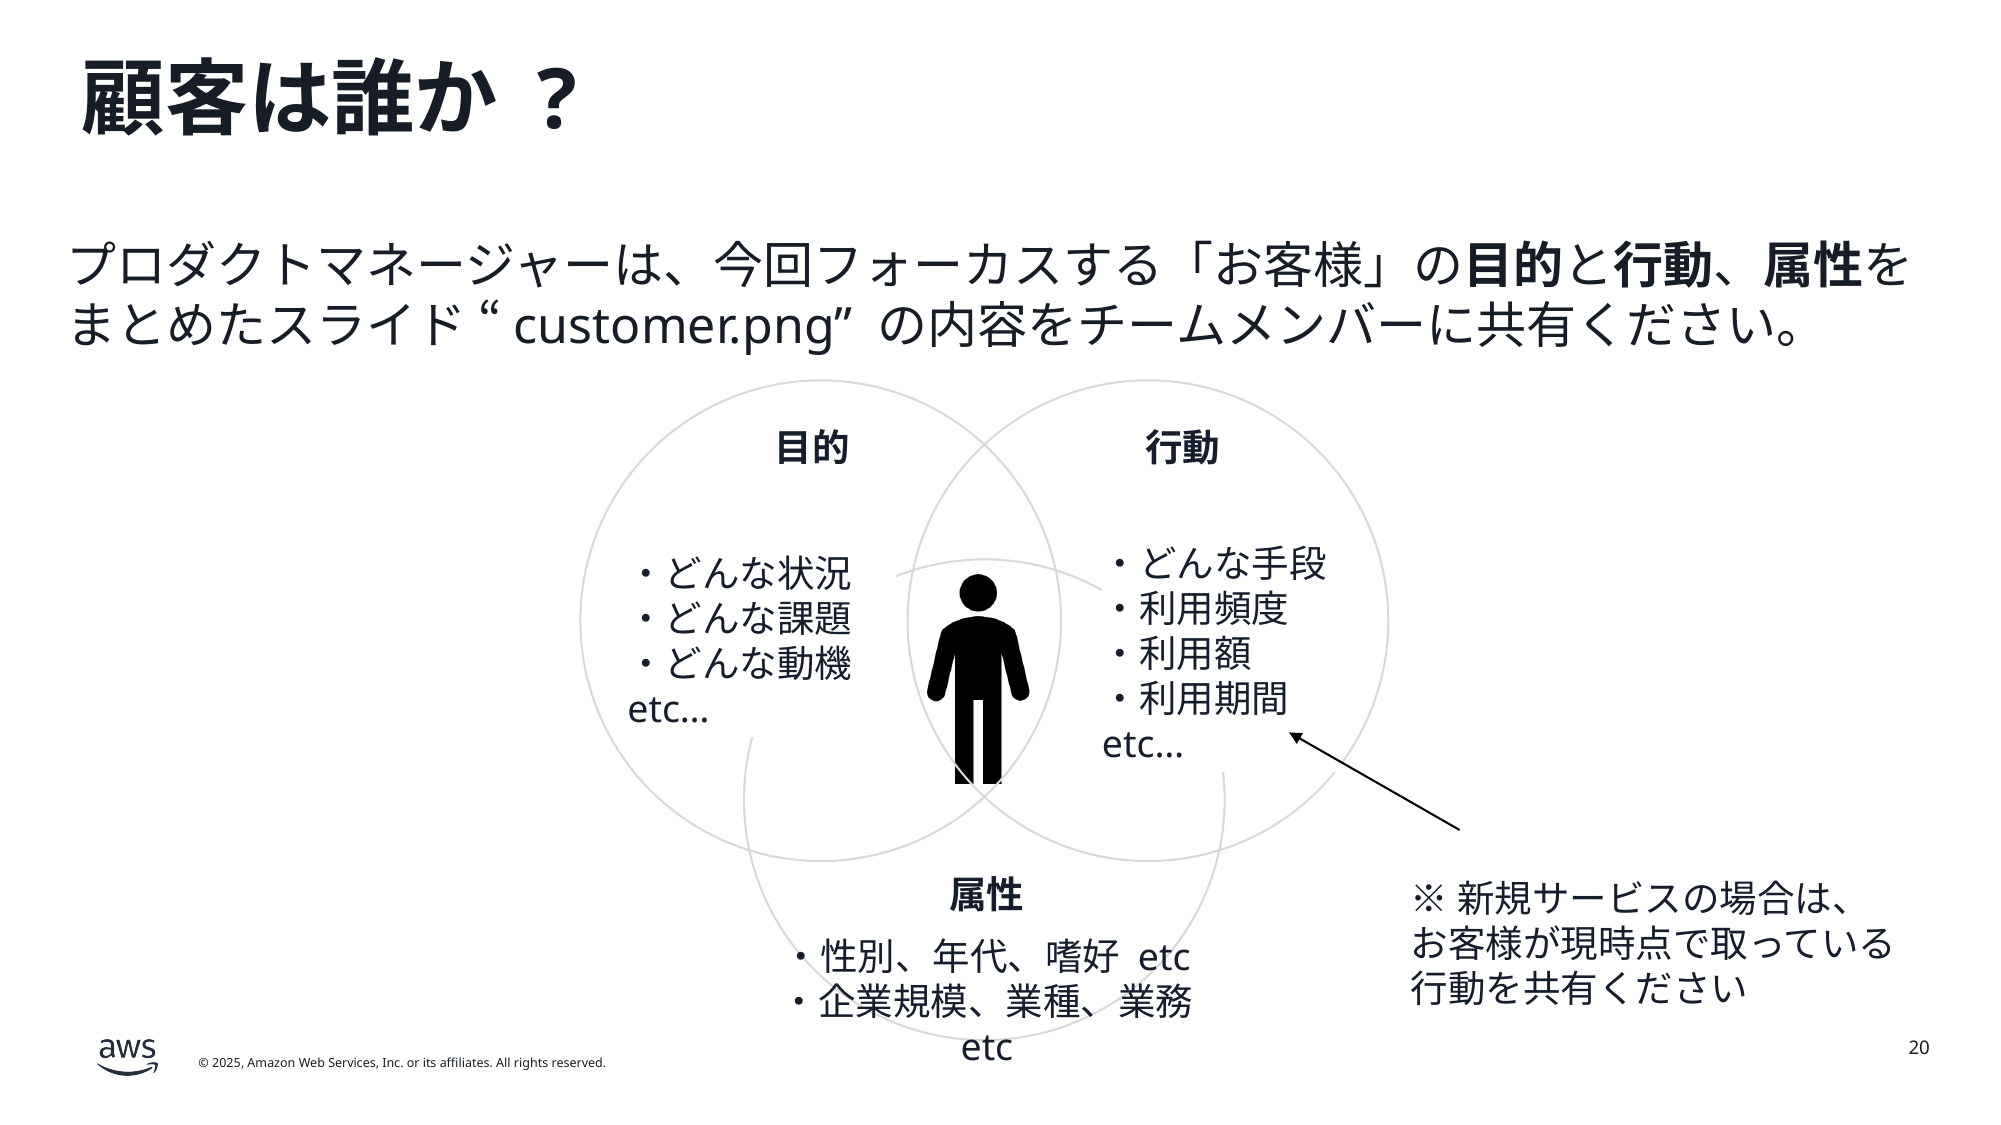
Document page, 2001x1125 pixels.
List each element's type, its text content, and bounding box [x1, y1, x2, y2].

text_box ・どんな状況 ・どんな課題 ・どんな動機 etc… [627, 542, 896, 738]
text_box ※新規サービスの場合は、 お客様が現時点で取っている行動を共有ください [1410, 867, 1934, 1017]
text_box [743, 583, 1225, 925]
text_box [1289, 732, 1460, 830]
text_box [924, 559, 1045, 567]
text_box 目的 [645, 416, 979, 477]
text_box ・性別、年代、嗜好 etc ・企業規模、業種、業務 etc [746, 925, 1228, 1076]
text_box 行動 [1016, 416, 1349, 477]
text_box [1022, 380, 1274, 416]
slide_number 20 [1495, 1018, 1945, 1079]
text_box [694, 380, 947, 416]
text_box [979, 439, 984, 448]
text_box [580, 456, 954, 851]
text_box 属性 [820, 863, 1153, 923]
picture [97, 1039, 158, 1076]
text_box [1220, 773, 1289, 851]
text_box ・どんな手段 ・利用頻度 ・利用額 ・利用期間 etc… [1101, 532, 1342, 773]
title 顧客は誰か ? [66, 48, 1945, 150]
picture [866, 567, 1090, 791]
text_box [913, 419, 1389, 732]
list プロダクトマネージャーは、今回フォーカスする「お客様」の目的と行動、属性をまとめたスライド “customer.png” の内容をチームメンバーに共有ください。 [66, 225, 1945, 363]
